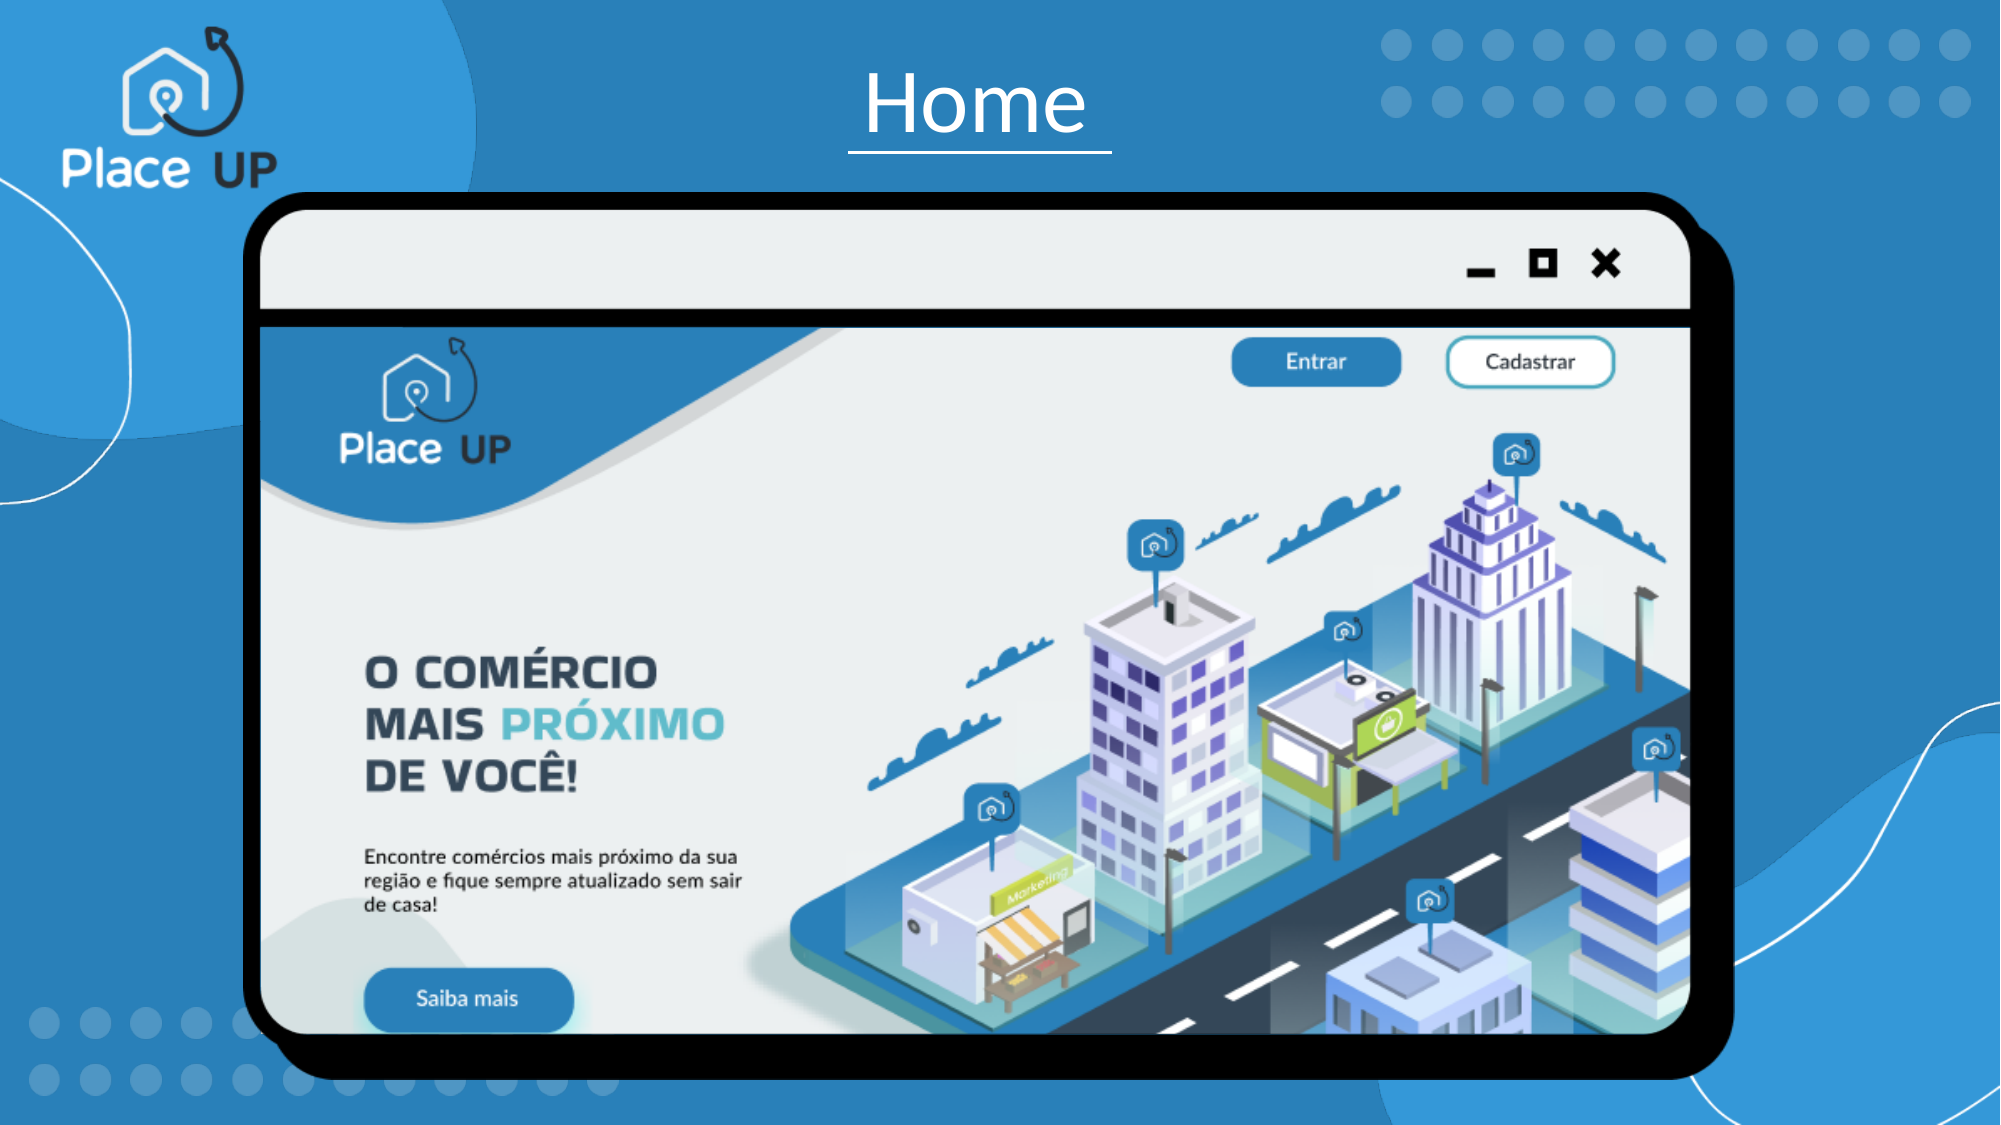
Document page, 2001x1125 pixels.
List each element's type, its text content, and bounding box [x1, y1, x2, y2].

picture [1381, 29, 1971, 118]
text_box Home [848, 154, 1104, 158]
picture [0, 0, 2000, 1125]
text_box Home [848, 33, 1104, 151]
